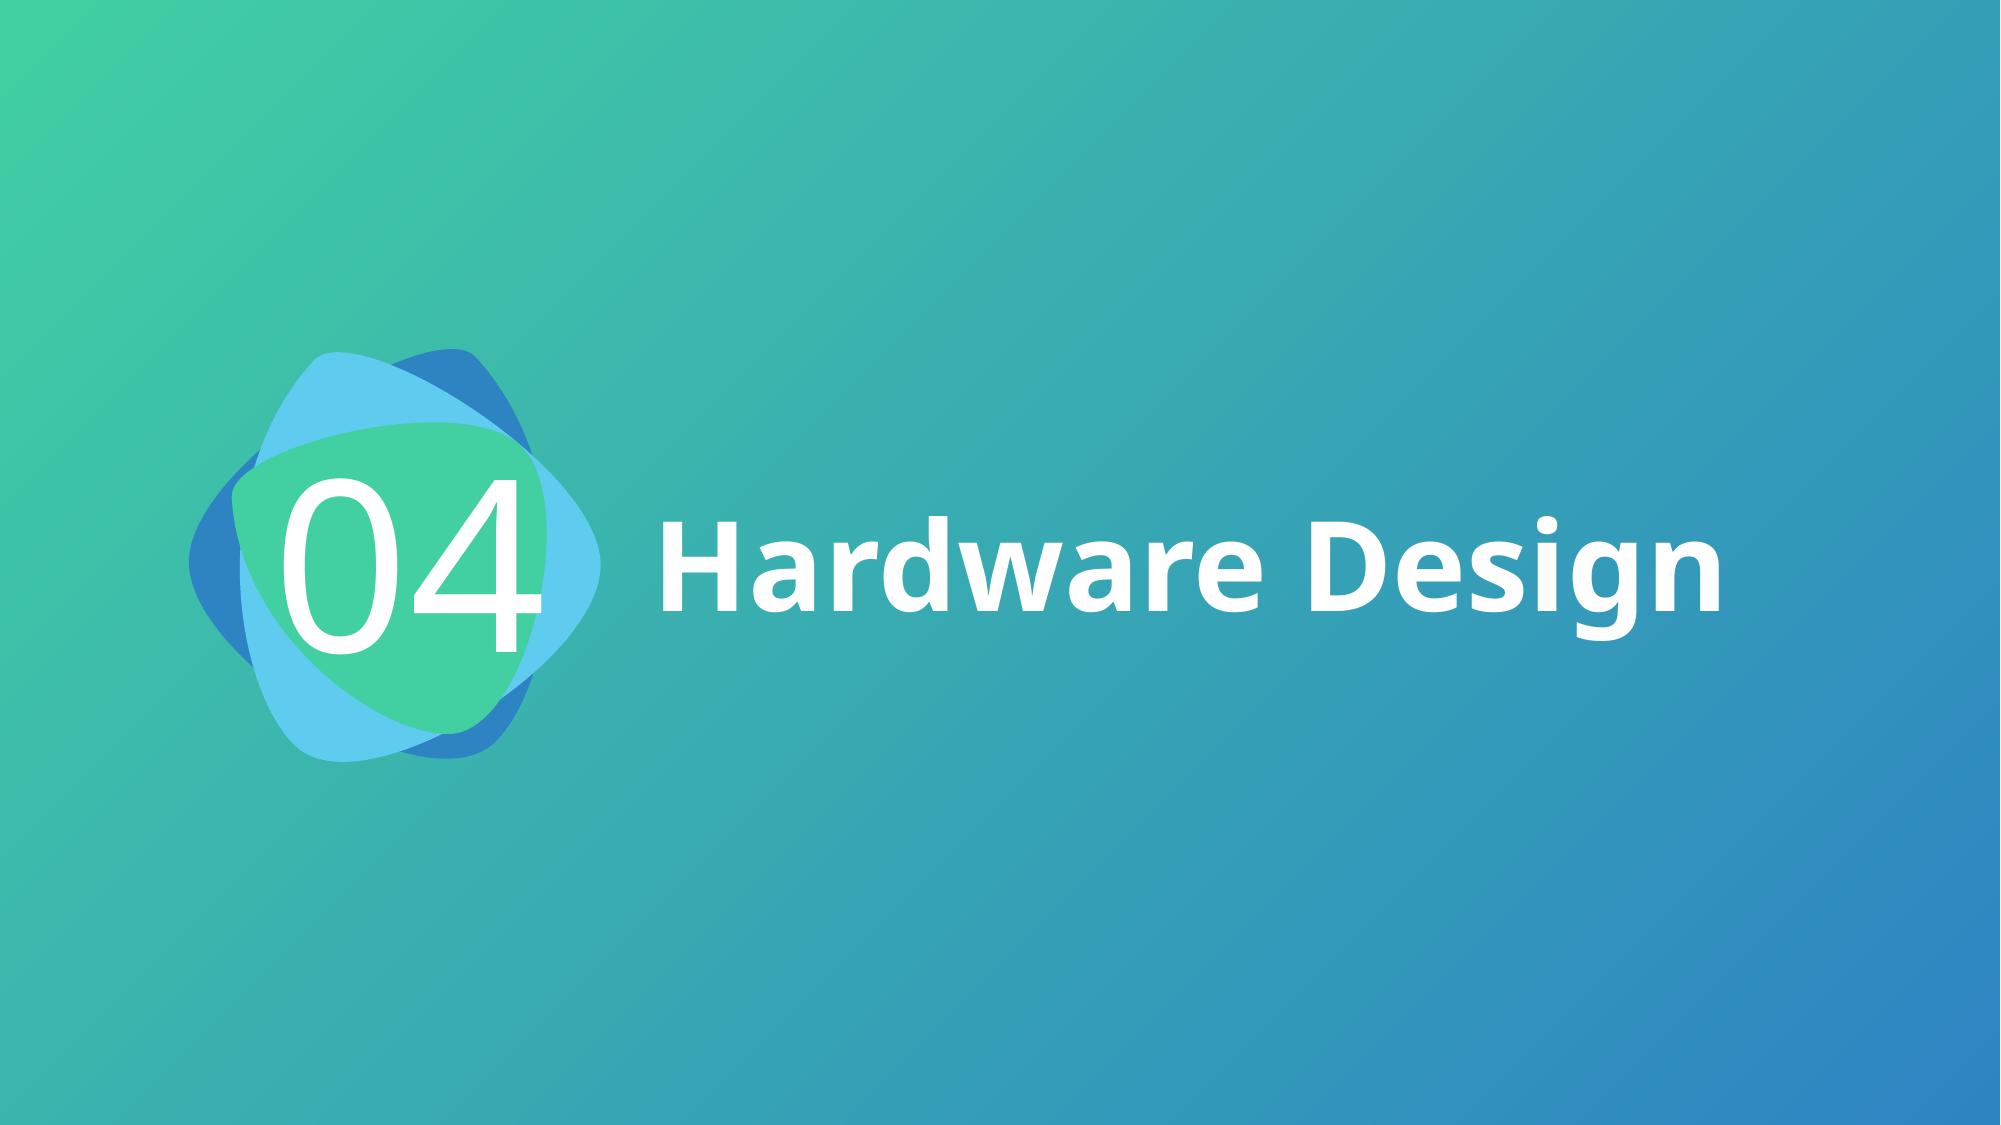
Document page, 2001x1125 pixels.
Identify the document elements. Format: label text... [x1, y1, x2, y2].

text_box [176, 312, 615, 813]
text_box [0, 0, 2000, 1125]
text_box Hardware Design [636, 479, 1745, 644]
